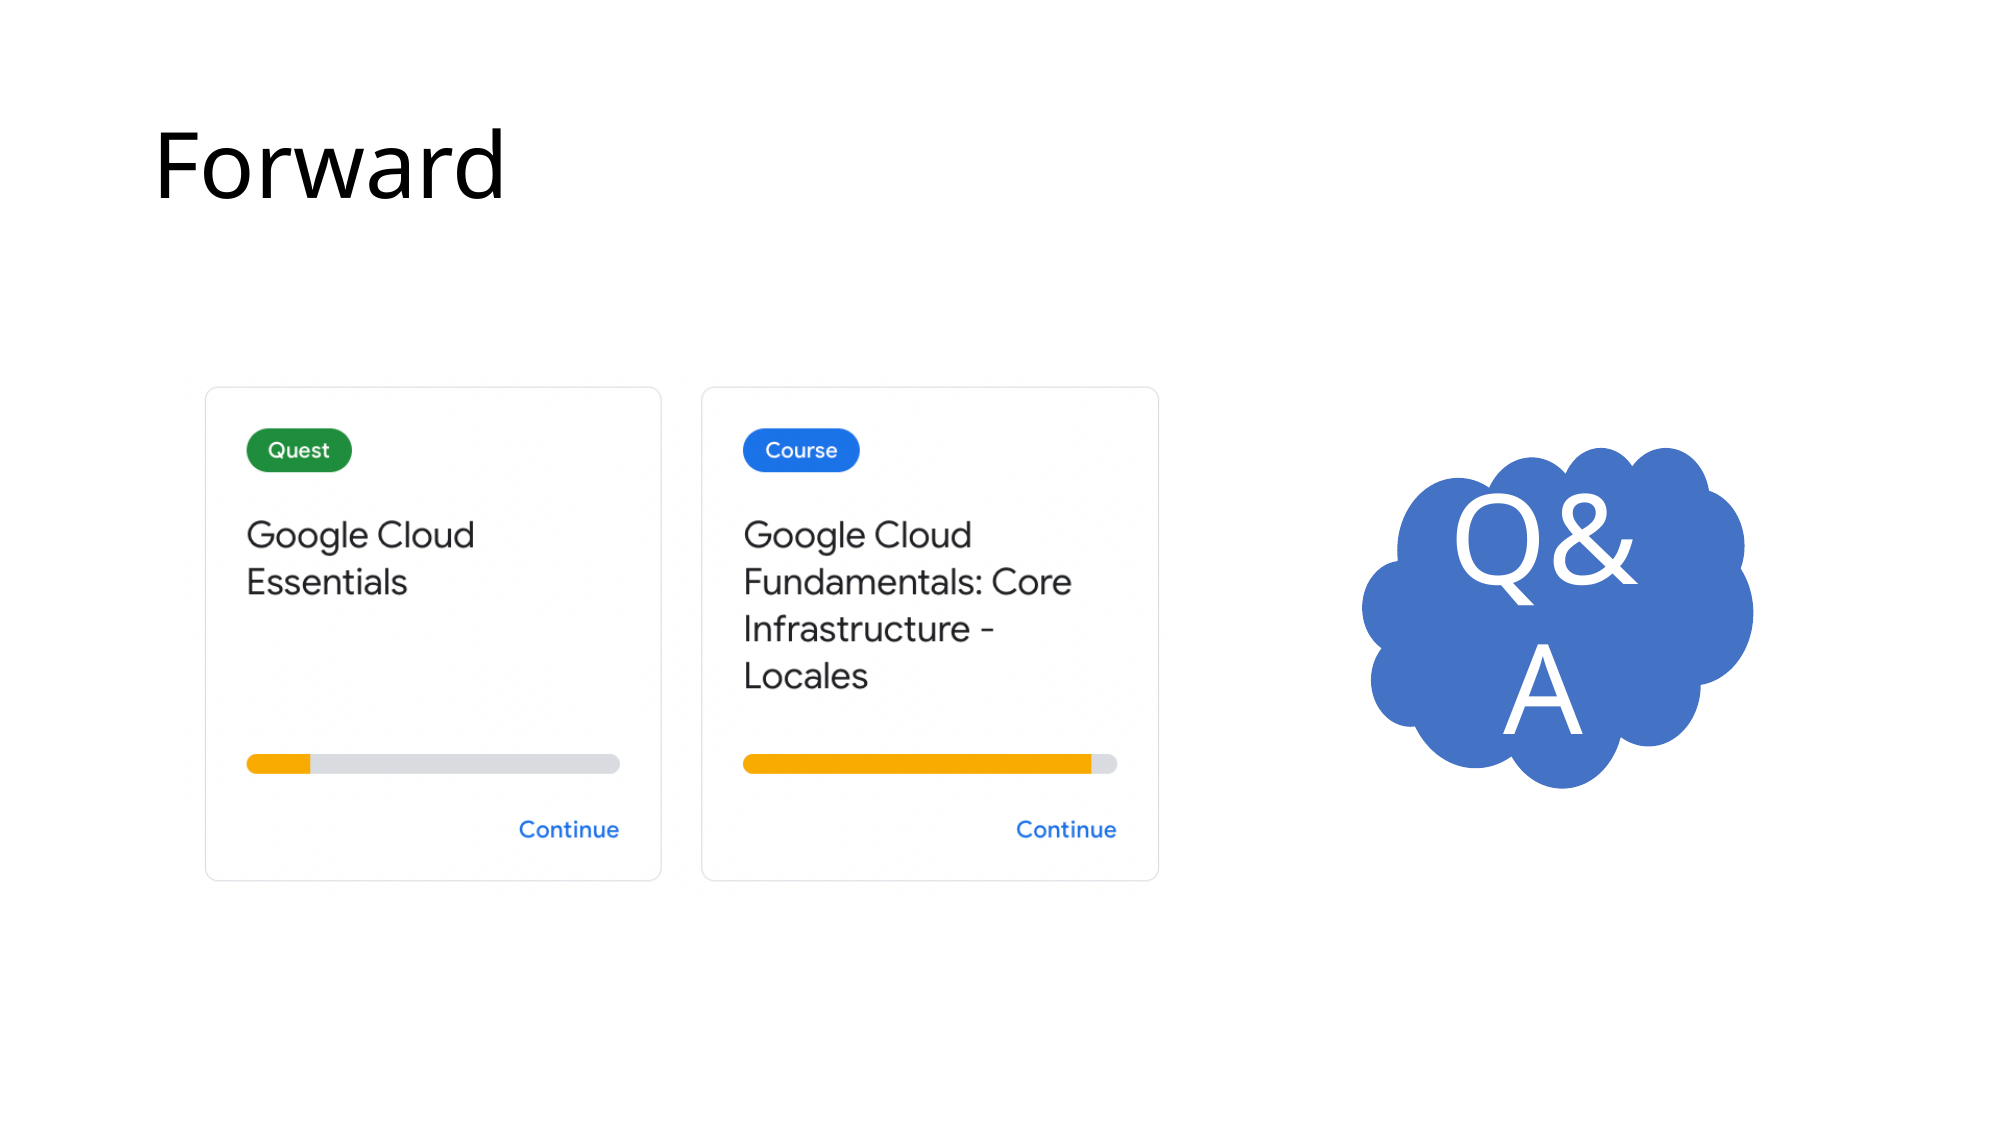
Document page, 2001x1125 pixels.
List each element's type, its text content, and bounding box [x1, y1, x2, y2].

picture [182, 371, 1181, 897]
title Forward [137, 59, 1863, 278]
text_box Q&A [1361, 446, 1755, 790]
